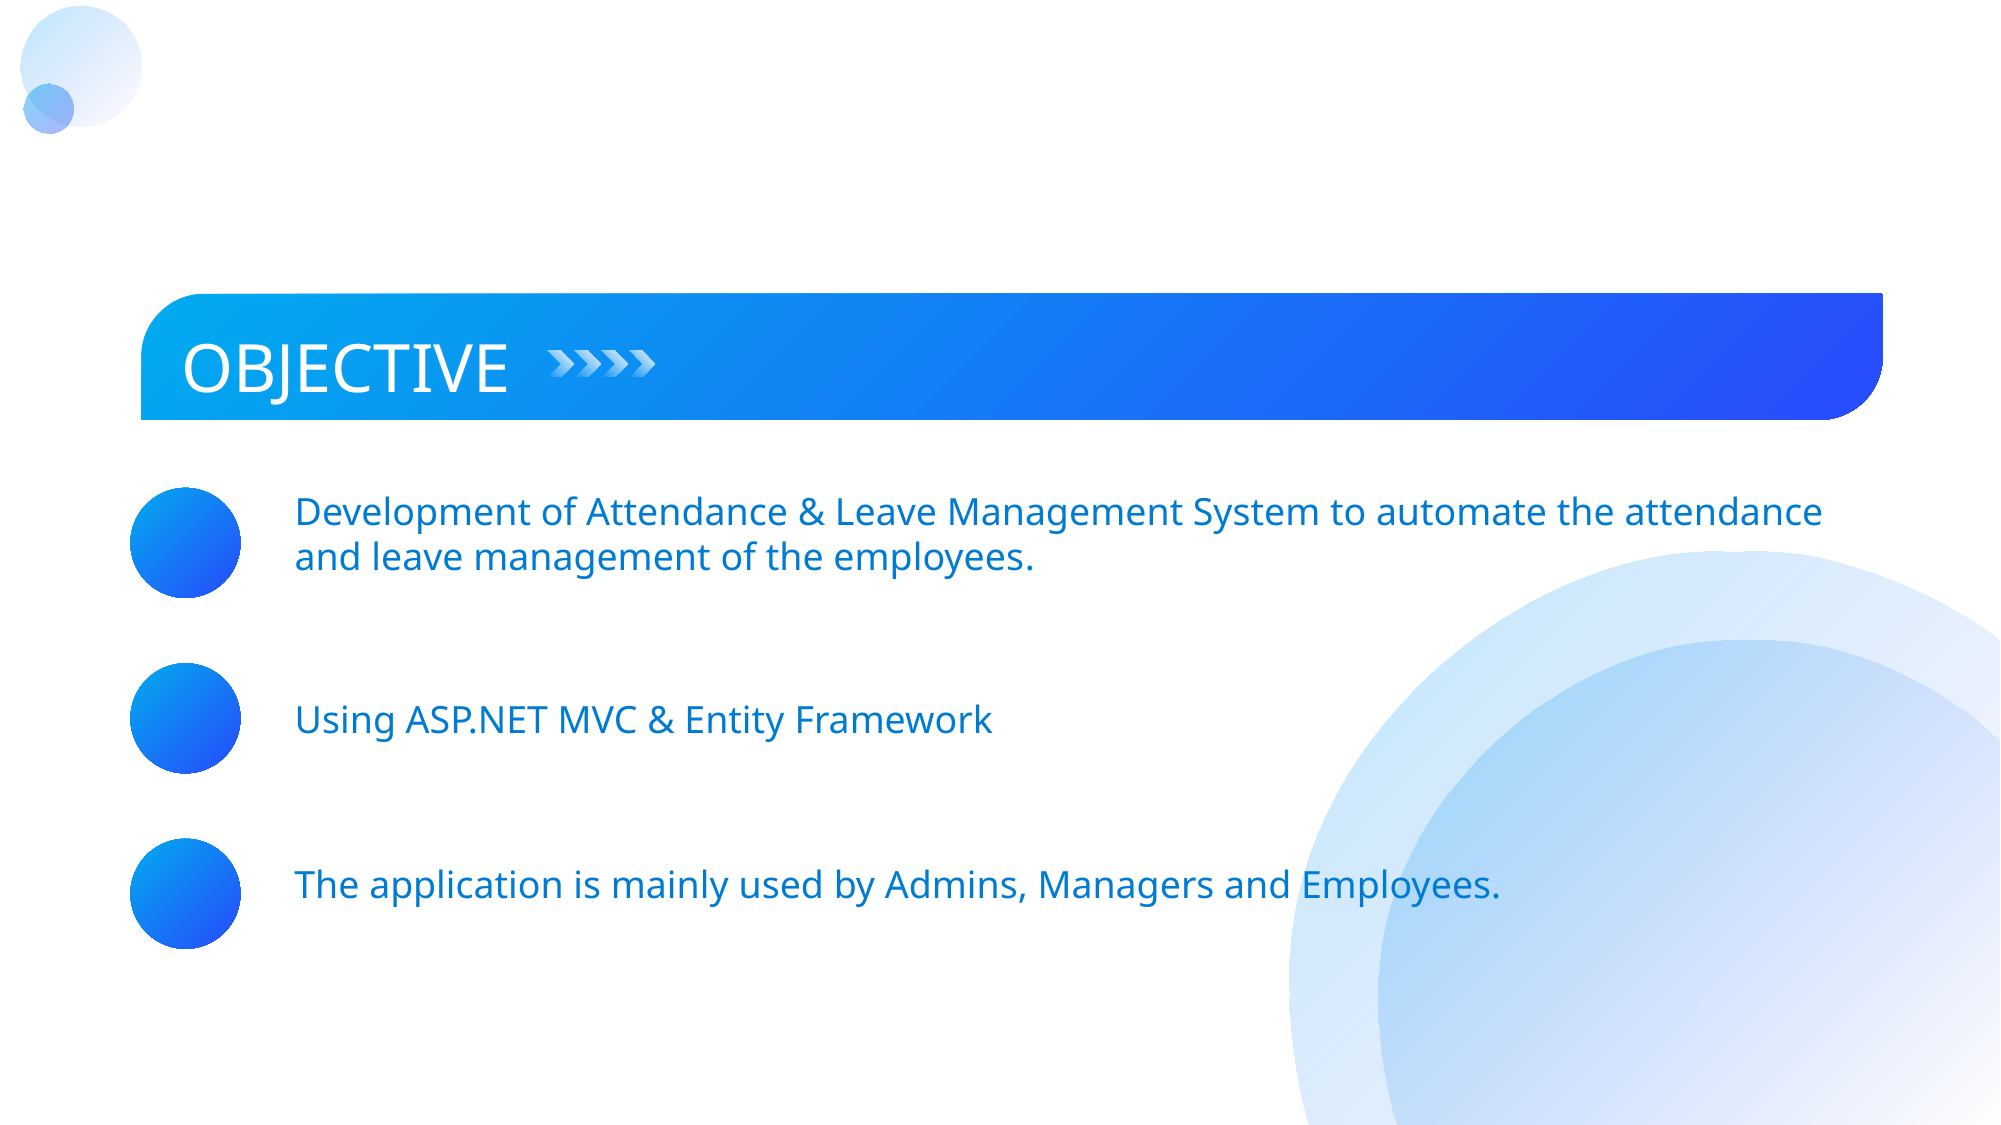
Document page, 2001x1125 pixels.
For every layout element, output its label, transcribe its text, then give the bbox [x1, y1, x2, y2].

text_box The application is mainly used by Admins, Managers and Employees. [279, 853, 1289, 914]
text_box Using ASP.NET MVC & Entity Framework [279, 688, 1289, 779]
text_box [19, 4, 143, 128]
text_box [129, 486, 242, 599]
text_box [22, 82, 75, 135]
text_box Development of Attendance & Leave Management System to automate the attendance and leave management of the employees. [279, 480, 1883, 664]
text_box [129, 662, 242, 775]
text_box OBJECTIVE [166, 318, 559, 414]
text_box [1289, 551, 2000, 1125]
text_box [547, 350, 655, 377]
text_box [129, 837, 242, 950]
text_box [140, 292, 1884, 421]
